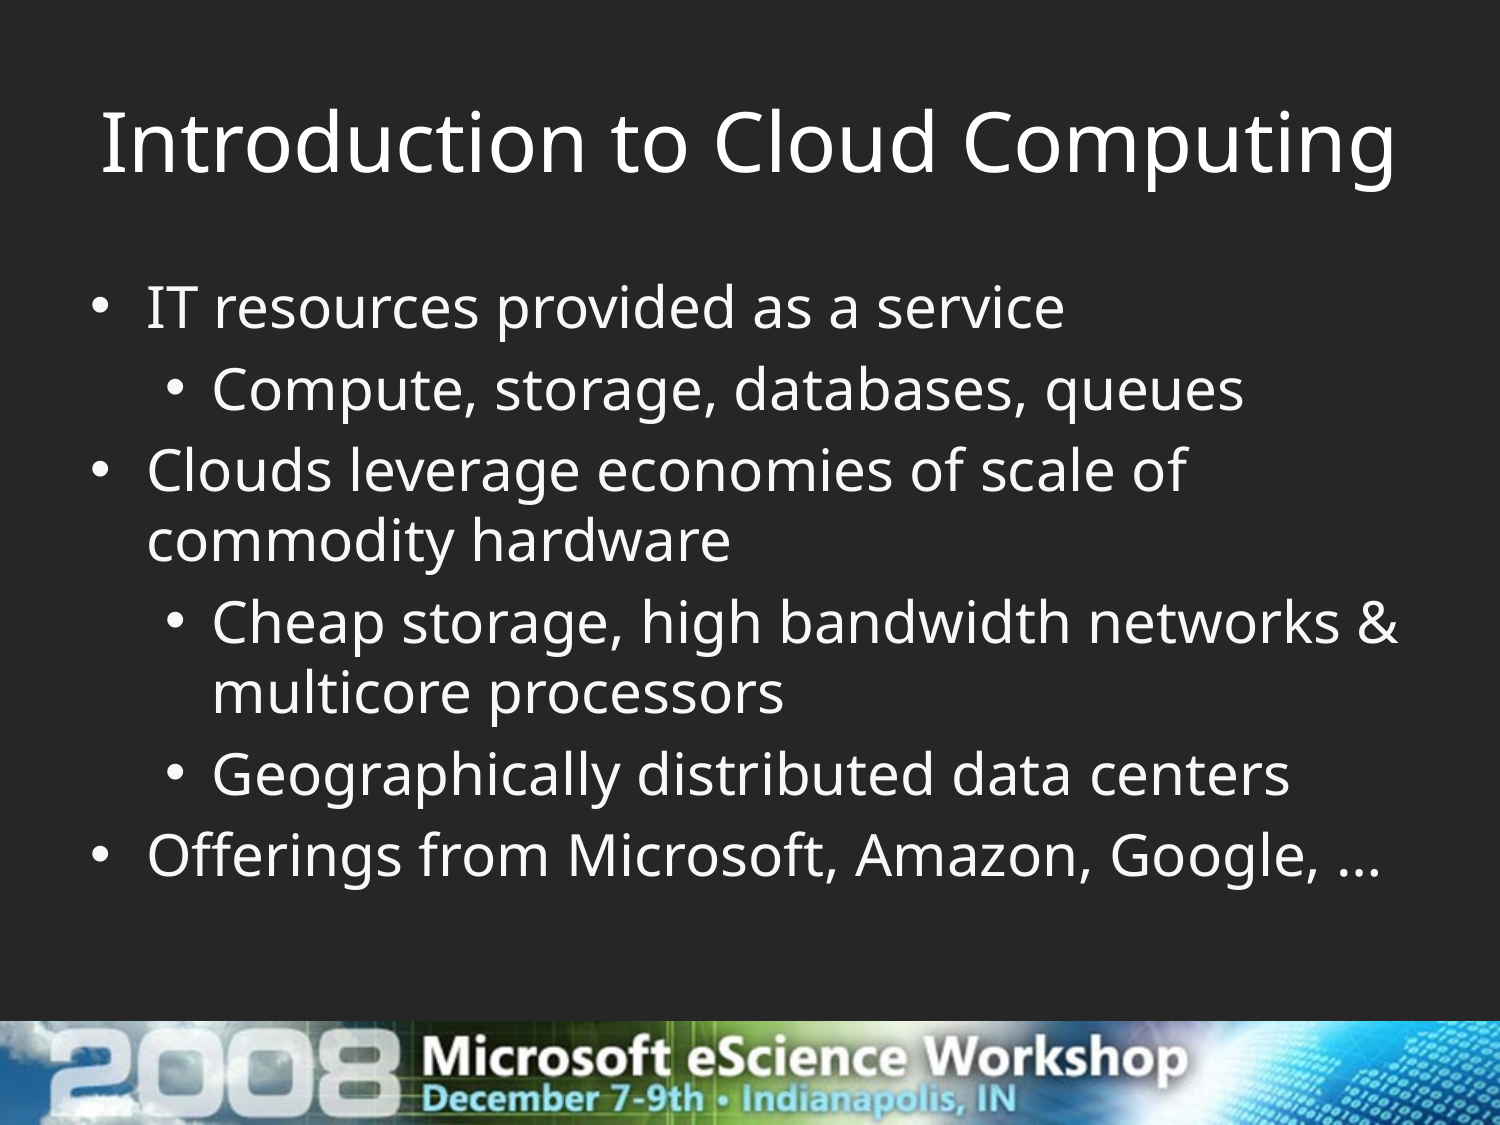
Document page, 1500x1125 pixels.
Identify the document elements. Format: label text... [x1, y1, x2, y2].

list IT resources provided as a service Compute, storage, databases, queues Clouds leverage economies of scale of commodity hardware Cheap storage, high bandwidth networks & multicore processors Geographically distributed data centers Offerings from Microsoft, Amazon, Google, … [75, 262, 1425, 1005]
picture [0, 1021, 1500, 1125]
title Introduction to Cloud Computing [75, 45, 1425, 233]
